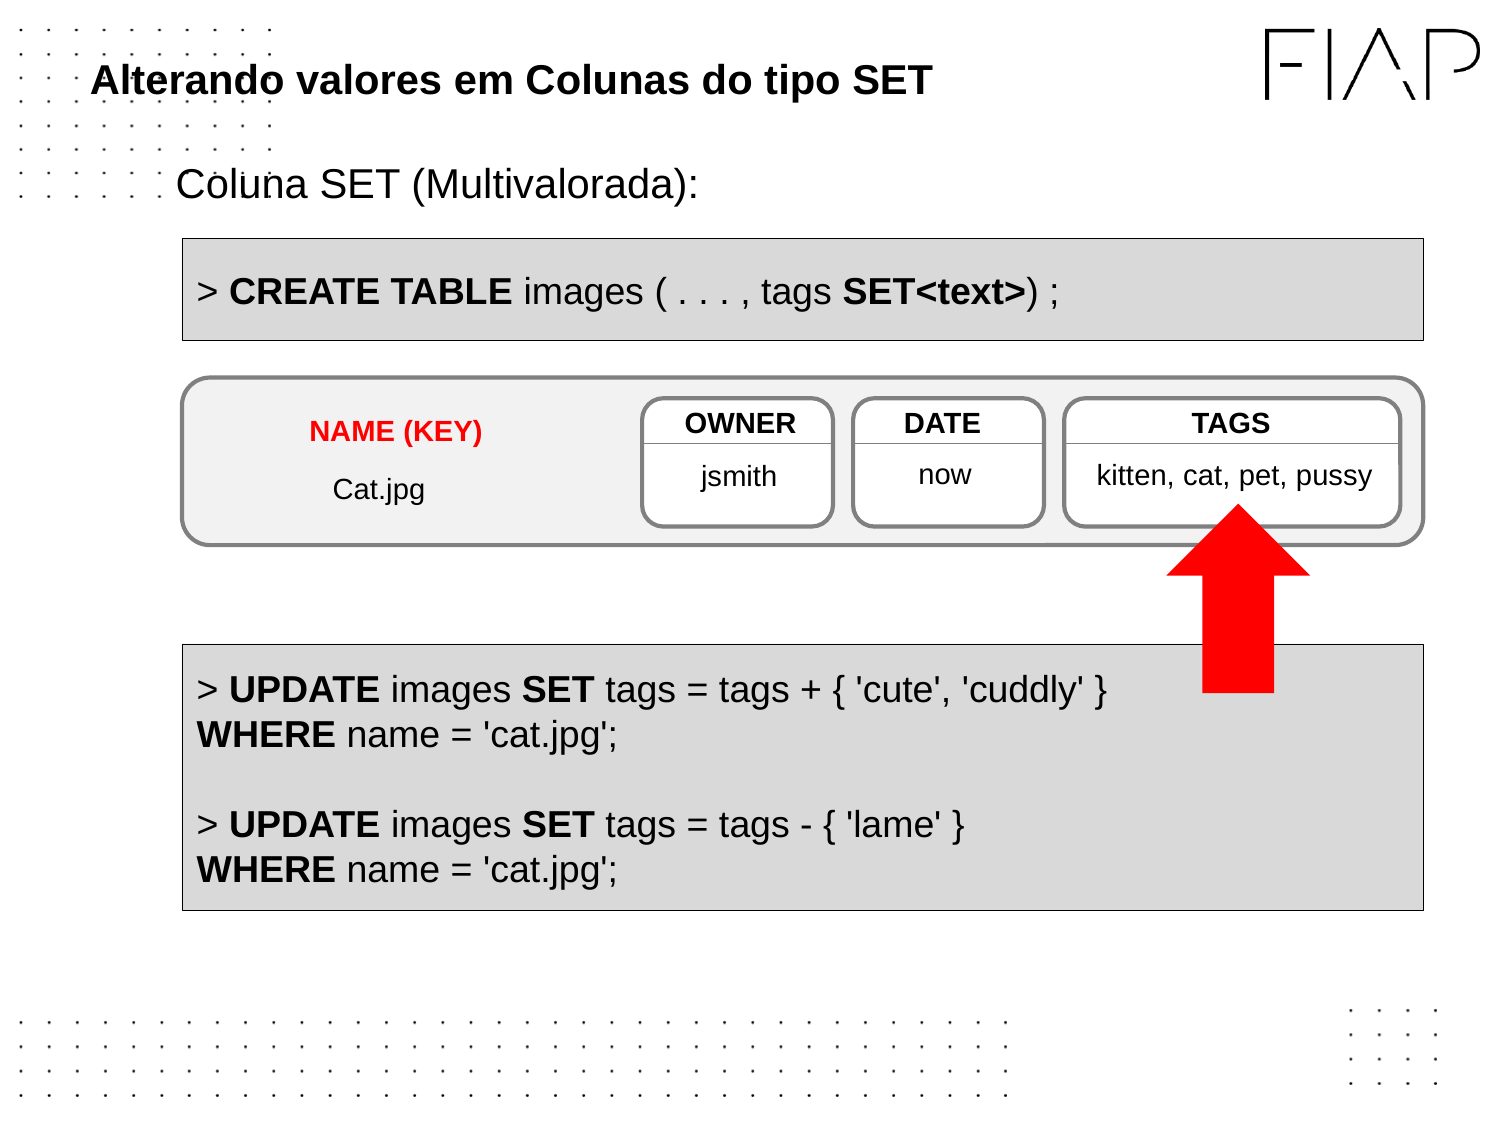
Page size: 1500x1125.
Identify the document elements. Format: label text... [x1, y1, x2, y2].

text_box > UPDATE images SET tags = tags + { 'cute', 'cuddly' } WHERE name = 'cat.jpg'; > UPDATE images SET tags = tags - { 'lame' } WHERE name = 'cat.jpg'; [180, 642, 1425, 912]
picture [1344, 1007, 1437, 1085]
text_box > CREATE TABLE images ( . . . , tags SET<text>) ; [180, 237, 1425, 342]
picture [19, 1019, 1007, 1097]
title Alterando valores em Colunas do tipo SET [75, 45, 1425, 233]
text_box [181, 377, 1424, 546]
picture [1265, 28, 1480, 100]
text_box Coluna SET (Multivalorada): [160, 233, 1364, 815]
picture [19, 28, 271, 198]
text_box [1164, 554, 1313, 696]
